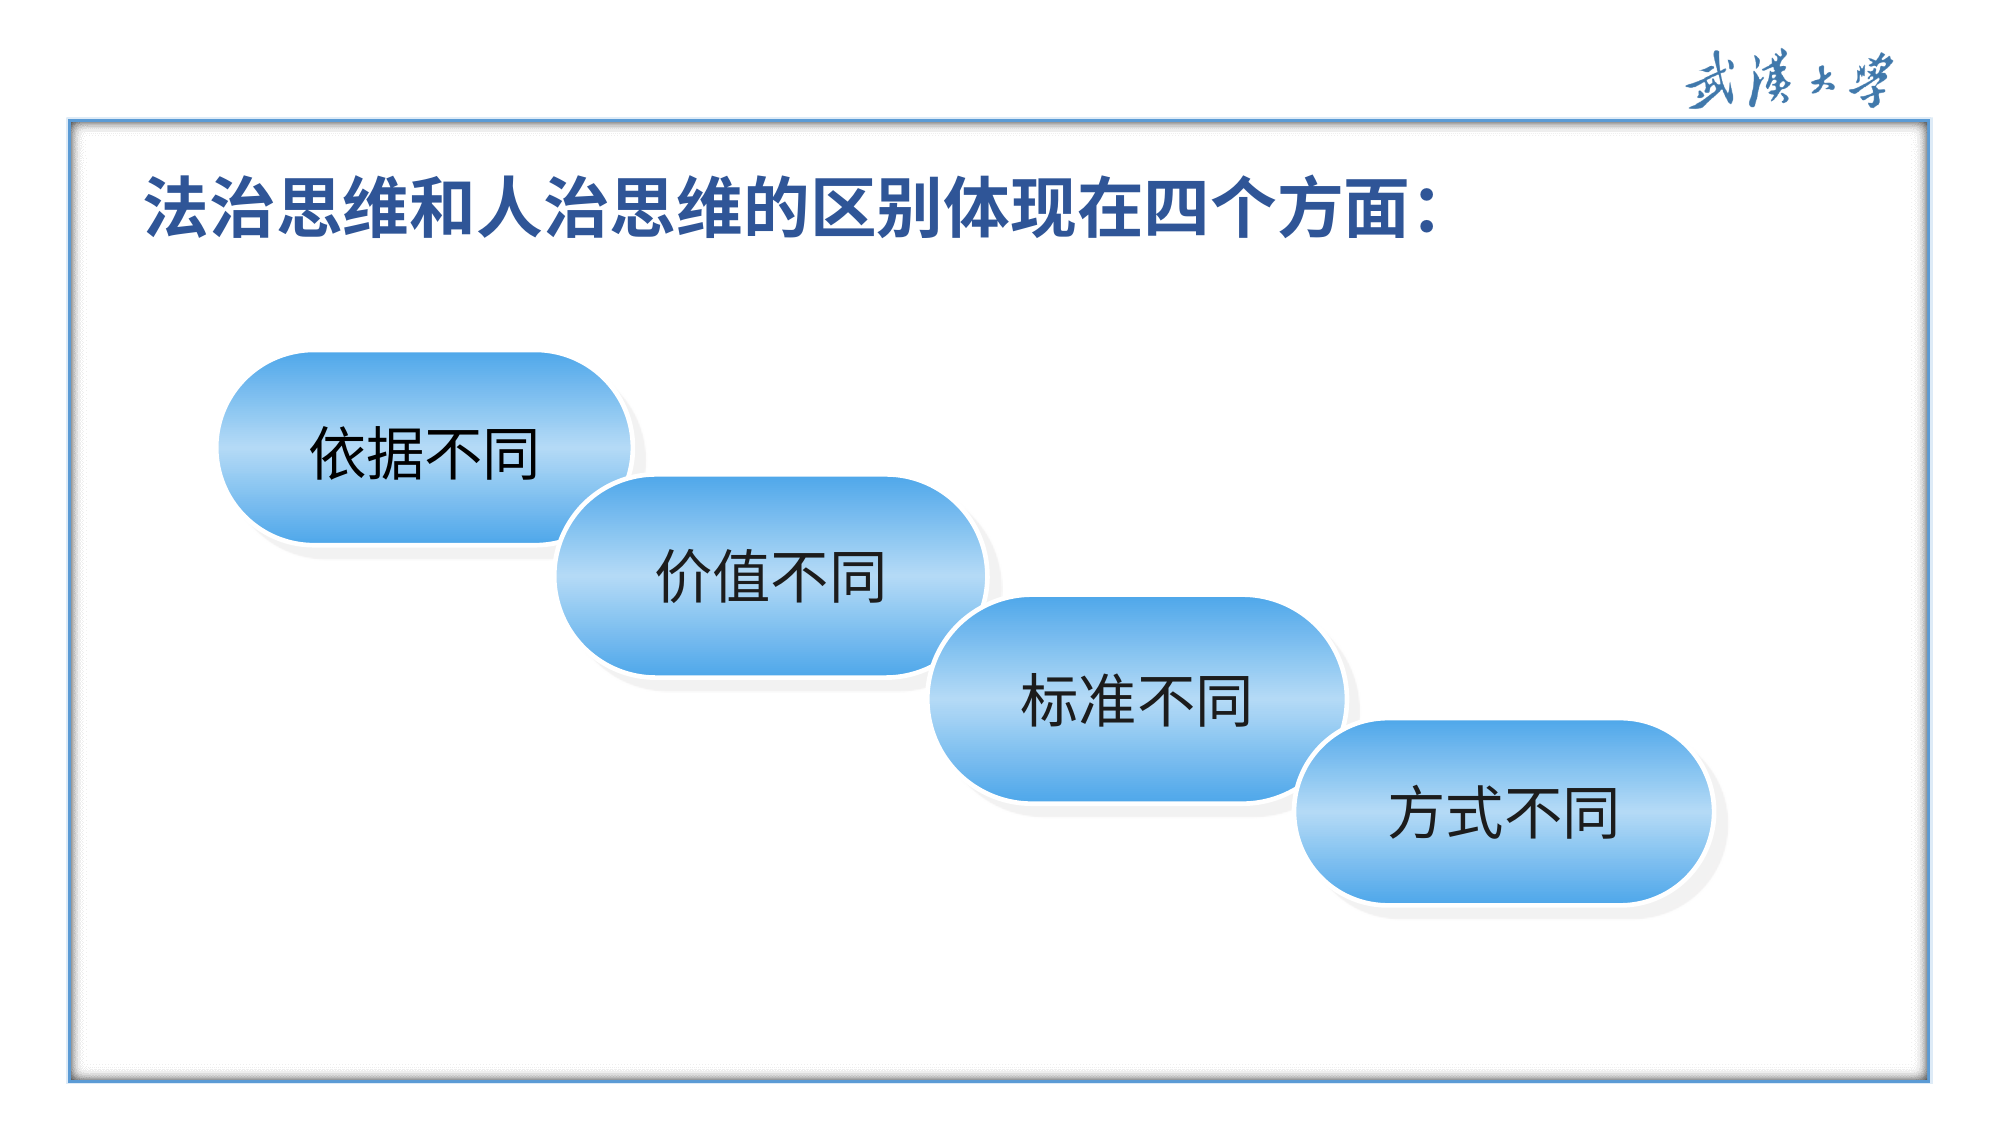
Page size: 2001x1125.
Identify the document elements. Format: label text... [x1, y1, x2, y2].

text_box 依据不同 [255, 409, 594, 495]
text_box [927, 594, 1347, 804]
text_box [554, 474, 988, 678]
text_box [216, 349, 633, 546]
title 法治思维和人治思维的区别体现在四个方面： [127, 145, 1477, 276]
picture [66, 117, 1933, 1084]
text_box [1293, 718, 1715, 906]
